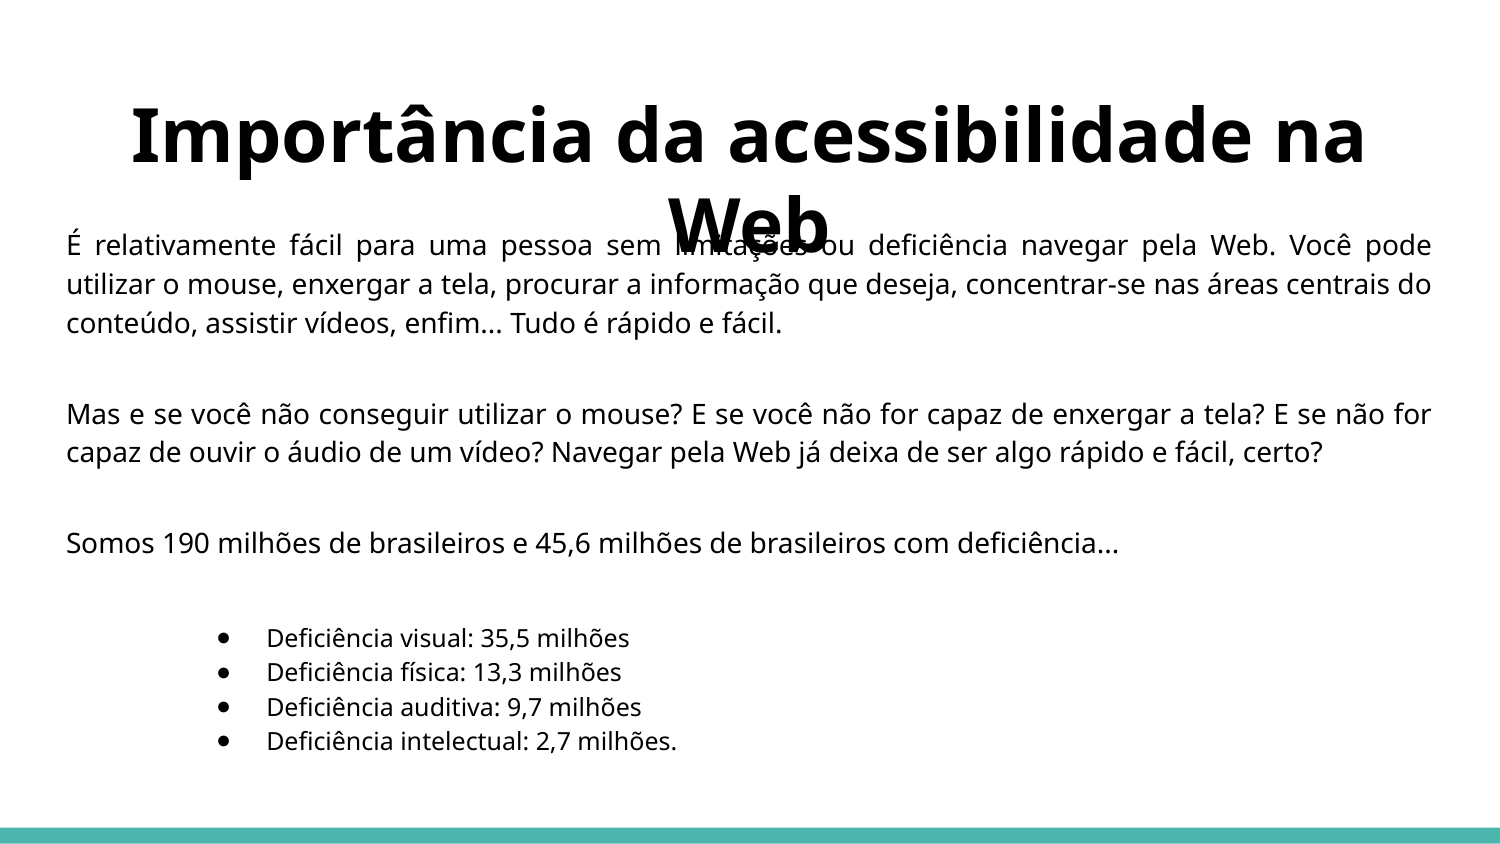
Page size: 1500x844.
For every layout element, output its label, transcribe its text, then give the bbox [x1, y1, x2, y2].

list É relativamente fácil para uma pessoa sem limitações ou deficiência navegar pela Web. Você pode utilizar o mouse, enxergar a tela, procurar a informação que deseja, concentrar-se nas áreas centrais do conteúdo, assistir vídeos, enfim... Tudo é rápido e fácil. Mas e se você não conseguir utilizar o mouse? E se você não for capaz de enxergar a tela? E se não for capaz de ouvir o áudio de um vídeo? Navegar pela Web já deixa de ser algo rápido e fácil, certo? Somos 190 milhões de brasileiros e 45,6 milhões de brasileiros com deficiência... Deficiência visual: 35,5 milhões Deficiência física: 13,3 milhões Deficiência auditiva: 9,7 milhões Deficiência intelectual: 2,7 milhões. [51, 207, 1449, 750]
title Importância da acessibilidade na Web [51, 72, 1449, 189]
